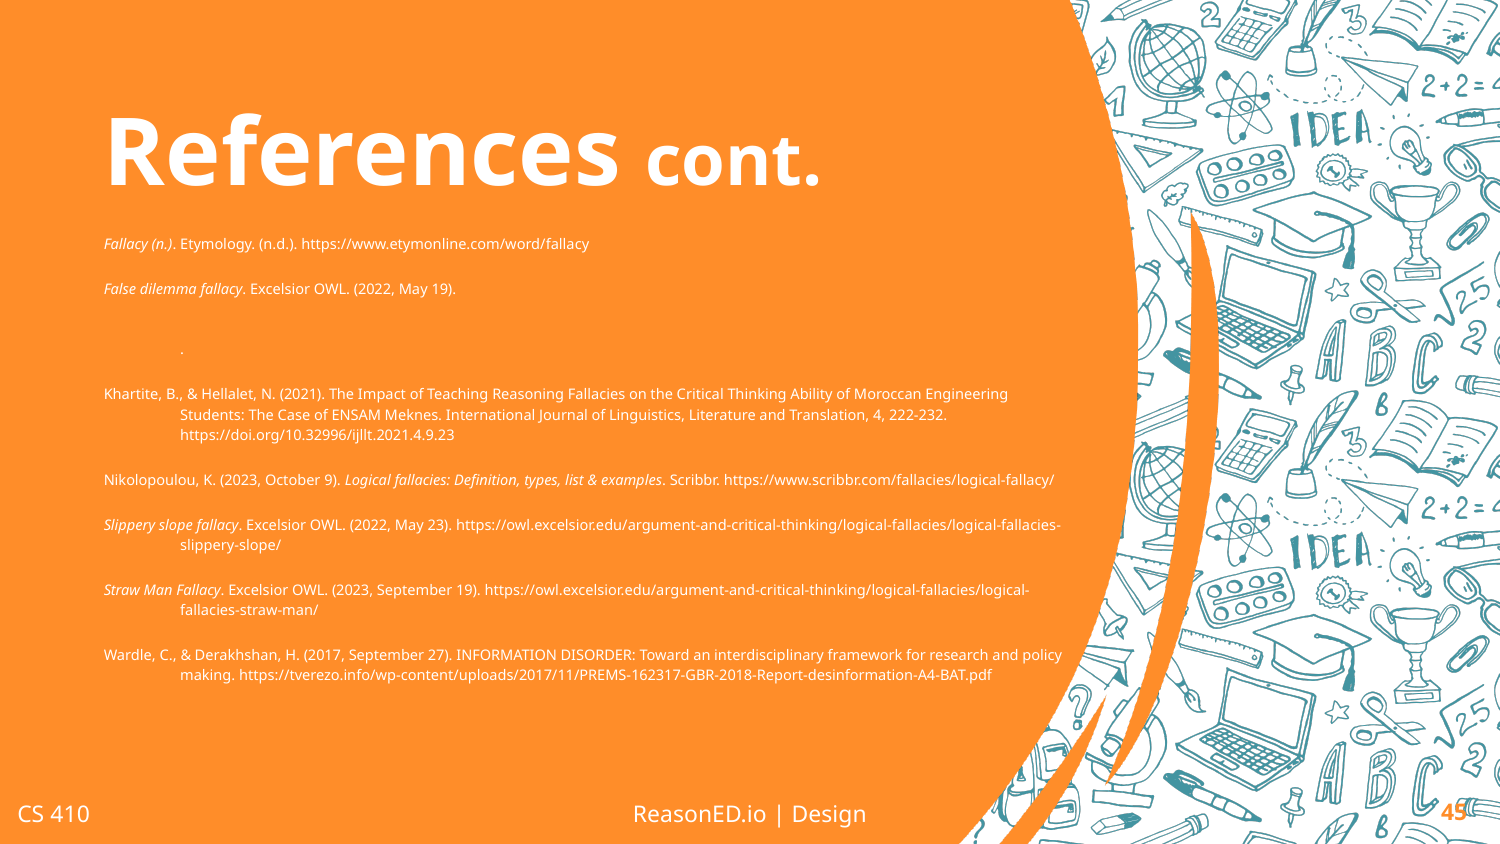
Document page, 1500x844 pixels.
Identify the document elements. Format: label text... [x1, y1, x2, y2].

text_box ReasonED.io | Design [568, 785, 932, 841]
list Fallacy (n.). Etymology. (n.d.). https://www.etymonline.com/word/fallacy False dilemma fallacy. Excelsior OWL. (2022, May 19). https://owl.excelsior.edu/argument-and-critical-thinking/logical-fallacies/logical-fallacies-false-dilemma/#:~:text=Sometimes%20called%20the%20%E2%80%9Ceither%2Dor,actually%20many%20shades%20of%20gray. Khartite, B., & Hellalet, N. (2021). The Impact of Teaching Reasoning Fallacies on the Critical Thinking Ability of Moroccan Engineering Students: The Case of ENSAM Meknes. International Journal of Linguistics, Literature and Translation, 4, 222-232. https://doi.org/10.32996/ijllt.2021.4.9.23 Nikolopoulou, K. (2023, October 9). Logical fallacies: Definition, types, list & examples. Scribbr. https://www.scribbr.com/fallacies/logical-fallacy/ Slippery slope fallacy. Excelsior OWL. (2022, May 23). https://owl.excelsior.edu/argument-and-critical-thinking/logical-fallacies/logical-fallacies-slippery-slope/ Straw Man Fallacy. Excelsior OWL. (2023, September 19). https://owl.excelsior.edu/argument-and-critical-thinking/logical-fallacies/logical-fallacies-straw-man/ Wardle, C., & Derakhshan, H. (2017, September 27). INFORMATION DISORDER: Toward an interdisciplinary framework for research and policy making. https://tverezo.info/wp-content/uploads/2017/11/PREMS-162317-GBR-2018-Report-desinformation-A4-BAT.pdf [88, 225, 1079, 775]
text_box CS 410 [0, 785, 108, 841]
slide_number ‹#› [1392, 782, 1483, 844]
title References cont. [88, 84, 1063, 225]
picture [0, 0, 1500, 844]
